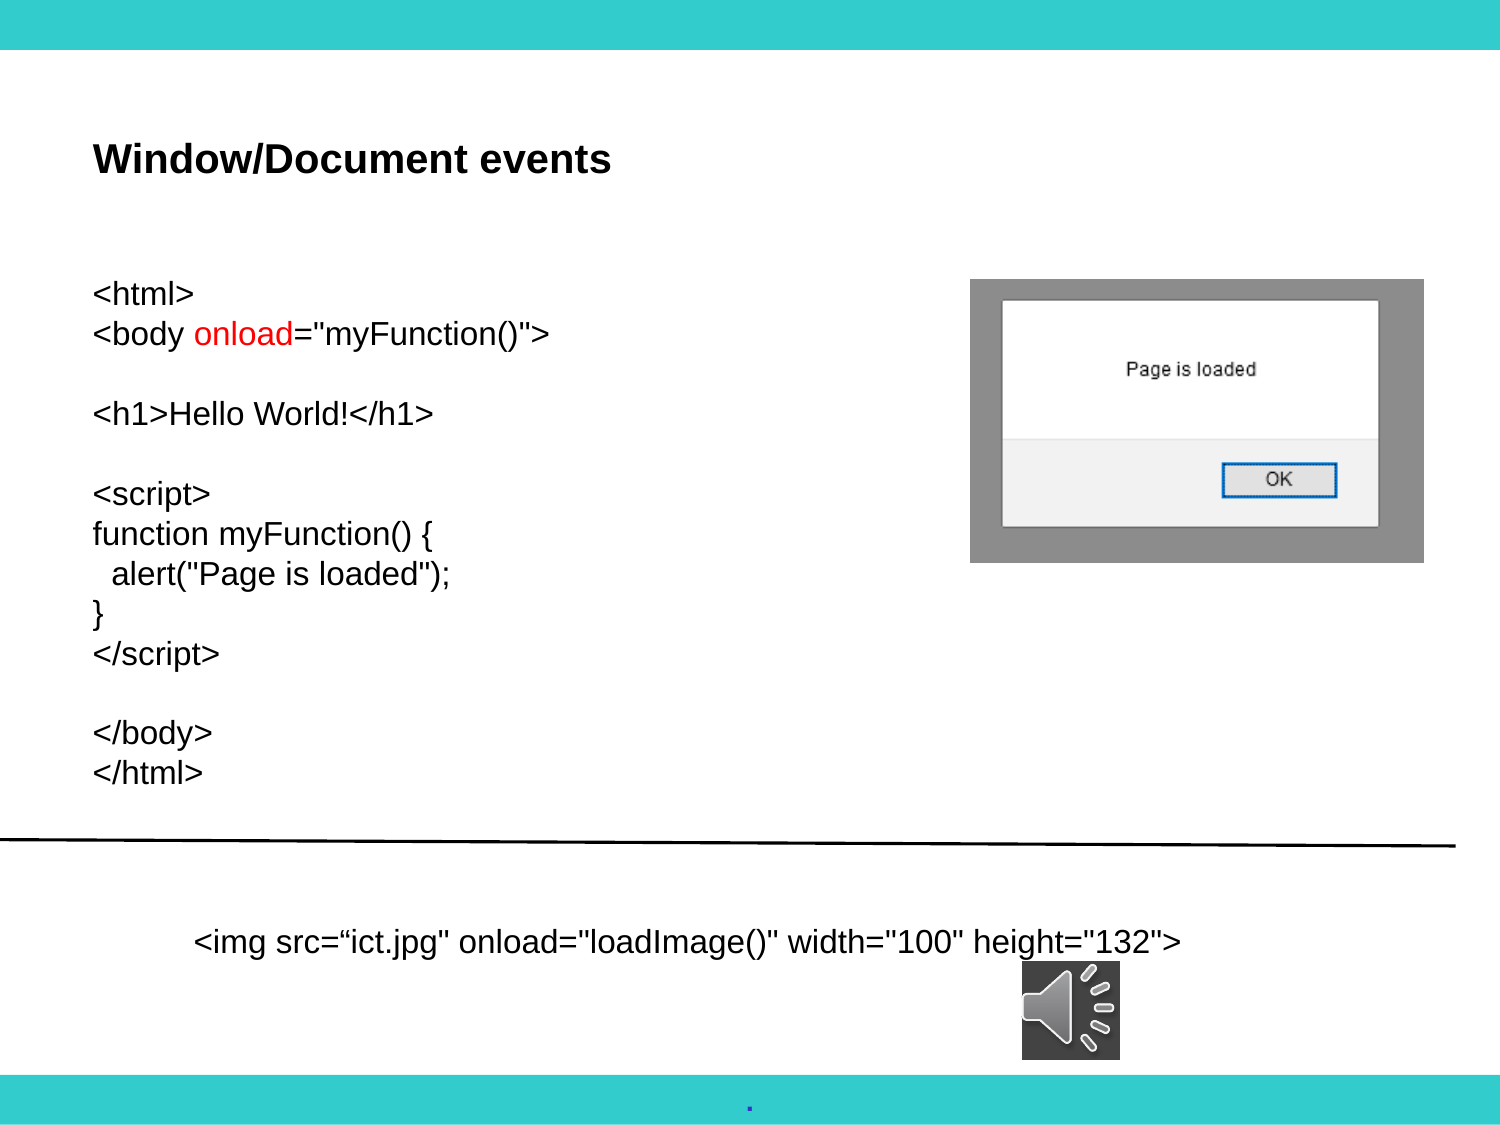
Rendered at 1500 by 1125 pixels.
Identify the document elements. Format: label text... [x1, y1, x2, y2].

text_box <img src=“ict.jpg" onload="loadImage()" width="100" height="132"> [178, 912, 1261, 1008]
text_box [0, 839, 1456, 847]
text_box <html> <body onload="myFunction()"> <h1>Hello World!</h1> <script> function myFunction() { alert("Page is loaded"); } </script> </body> </html> [77, 264, 828, 799]
text_box [0, 0, 1500, 50]
text_box Window/Document events [78, 124, 628, 190]
picture [970, 279, 1424, 563]
text_box . [0, 1074, 1500, 1125]
picture [1020, 960, 1122, 1061]
